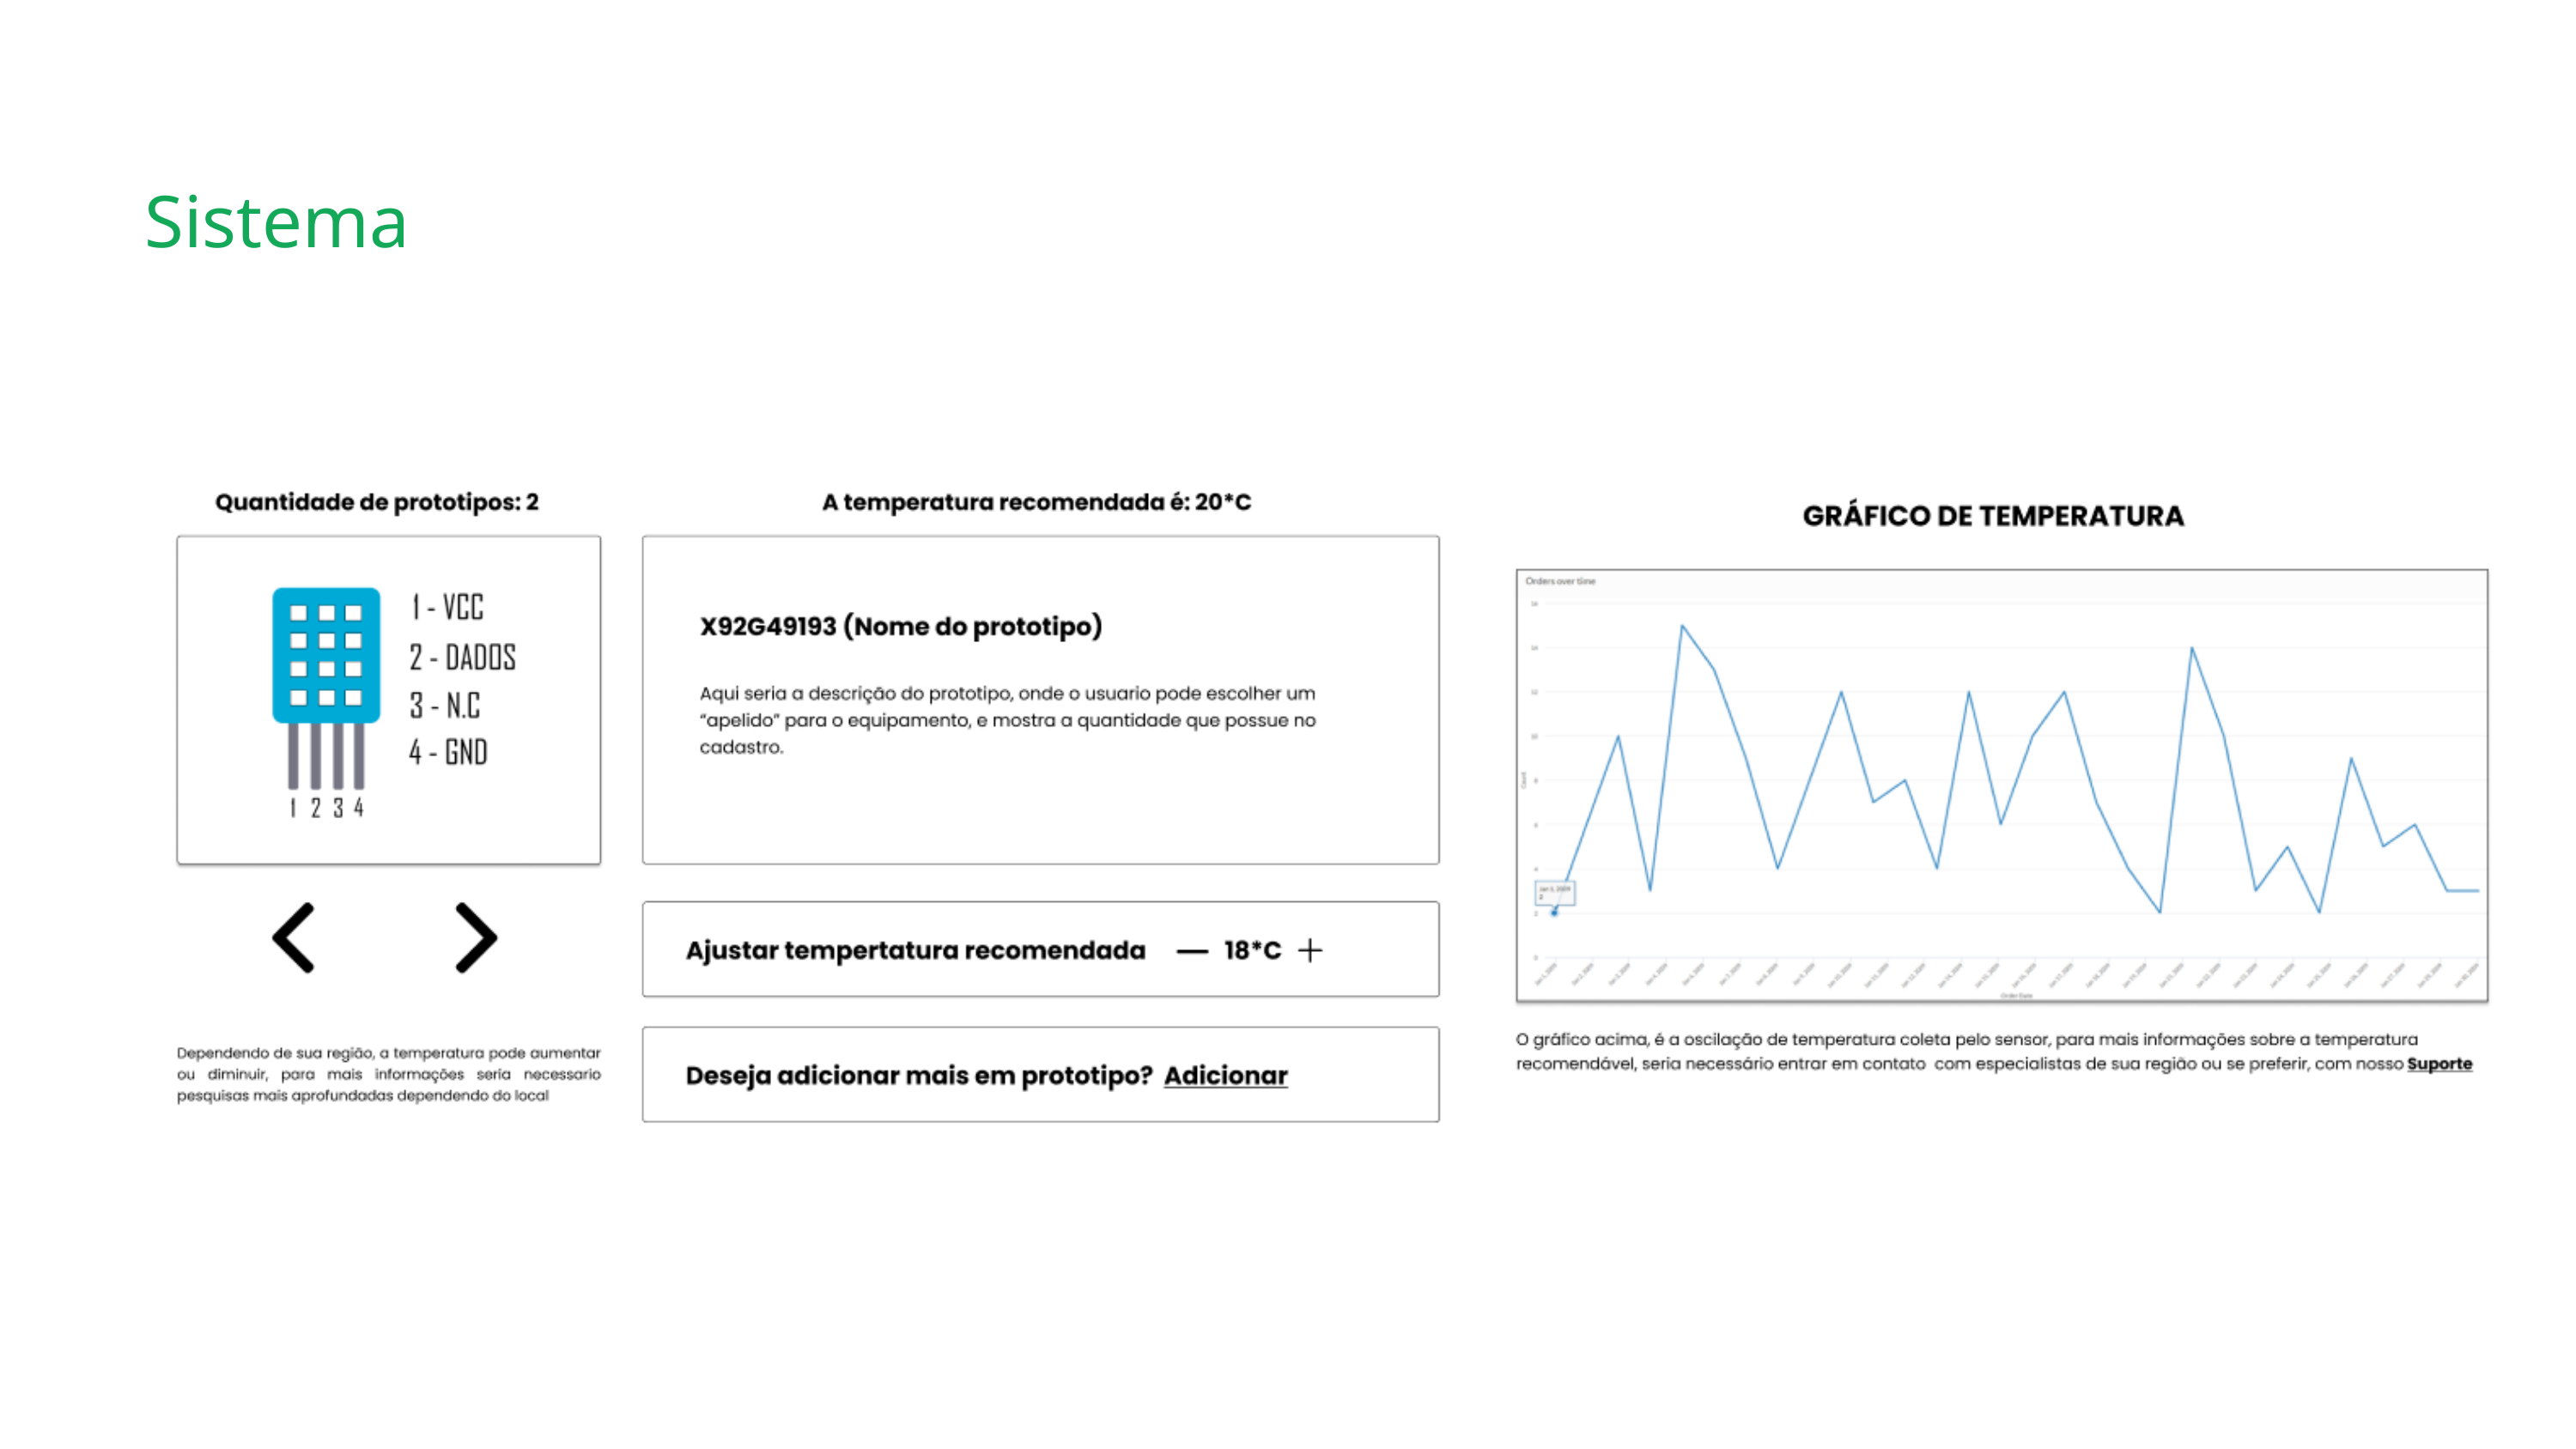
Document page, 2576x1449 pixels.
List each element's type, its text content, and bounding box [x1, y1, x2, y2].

text_box [1463, 456, 2531, 1106]
text_box Sistema [144, 161, 454, 263]
text_box [94, 352, 1463, 1190]
